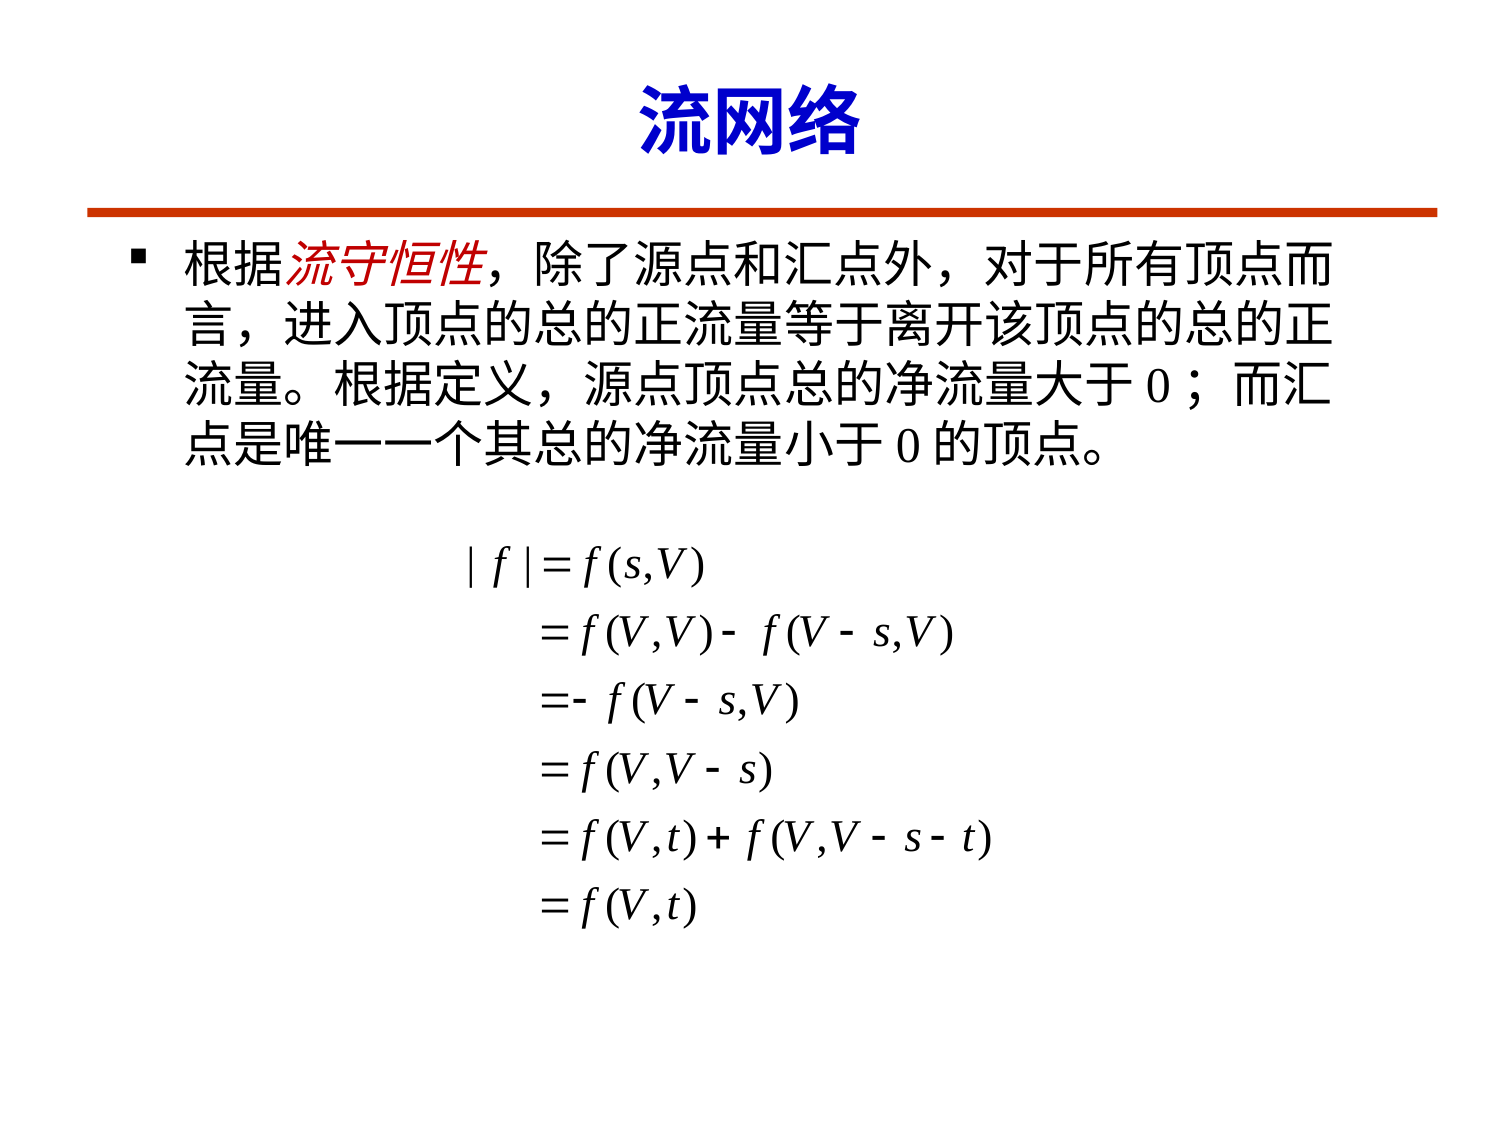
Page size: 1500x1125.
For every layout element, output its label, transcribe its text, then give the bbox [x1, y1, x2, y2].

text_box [462, 537, 1001, 940]
title 流网络 [112, 37, 1388, 200]
list 根据流守恒性，除了源点和汇点外，对于所有顶点而言，进入顶点的总的正流量等于离开该顶点的总的正流量。根据定义，源点顶点总的净流量大于0；而汇点是唯一一个其总的净流量小于0的顶点。 [112, 224, 1388, 1000]
